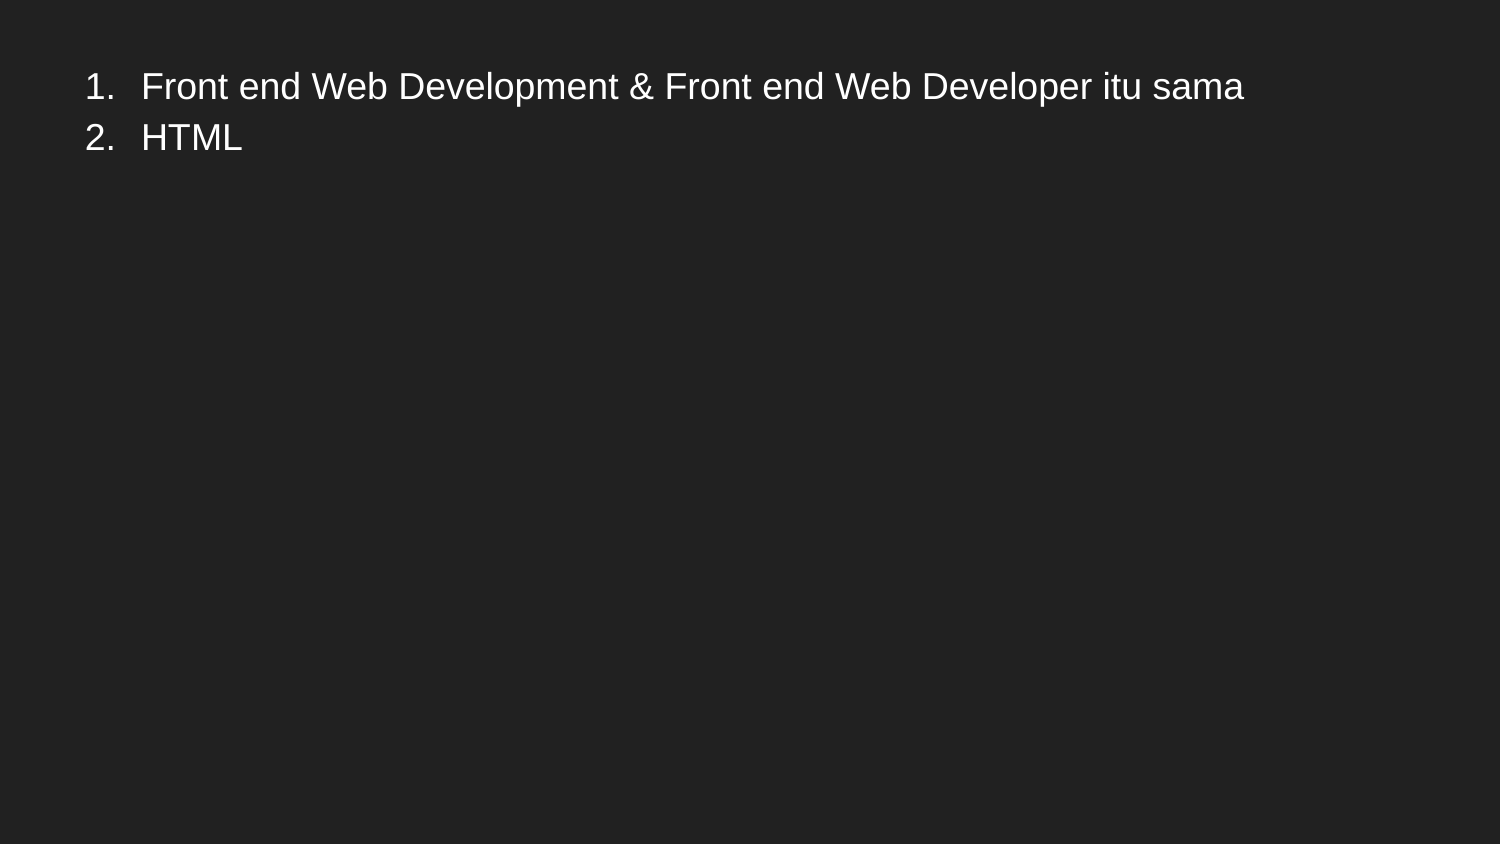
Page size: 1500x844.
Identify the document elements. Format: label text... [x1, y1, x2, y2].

list Front end Web Development & Front end Web Developer itu sama HTML [51, 39, 1449, 804]
